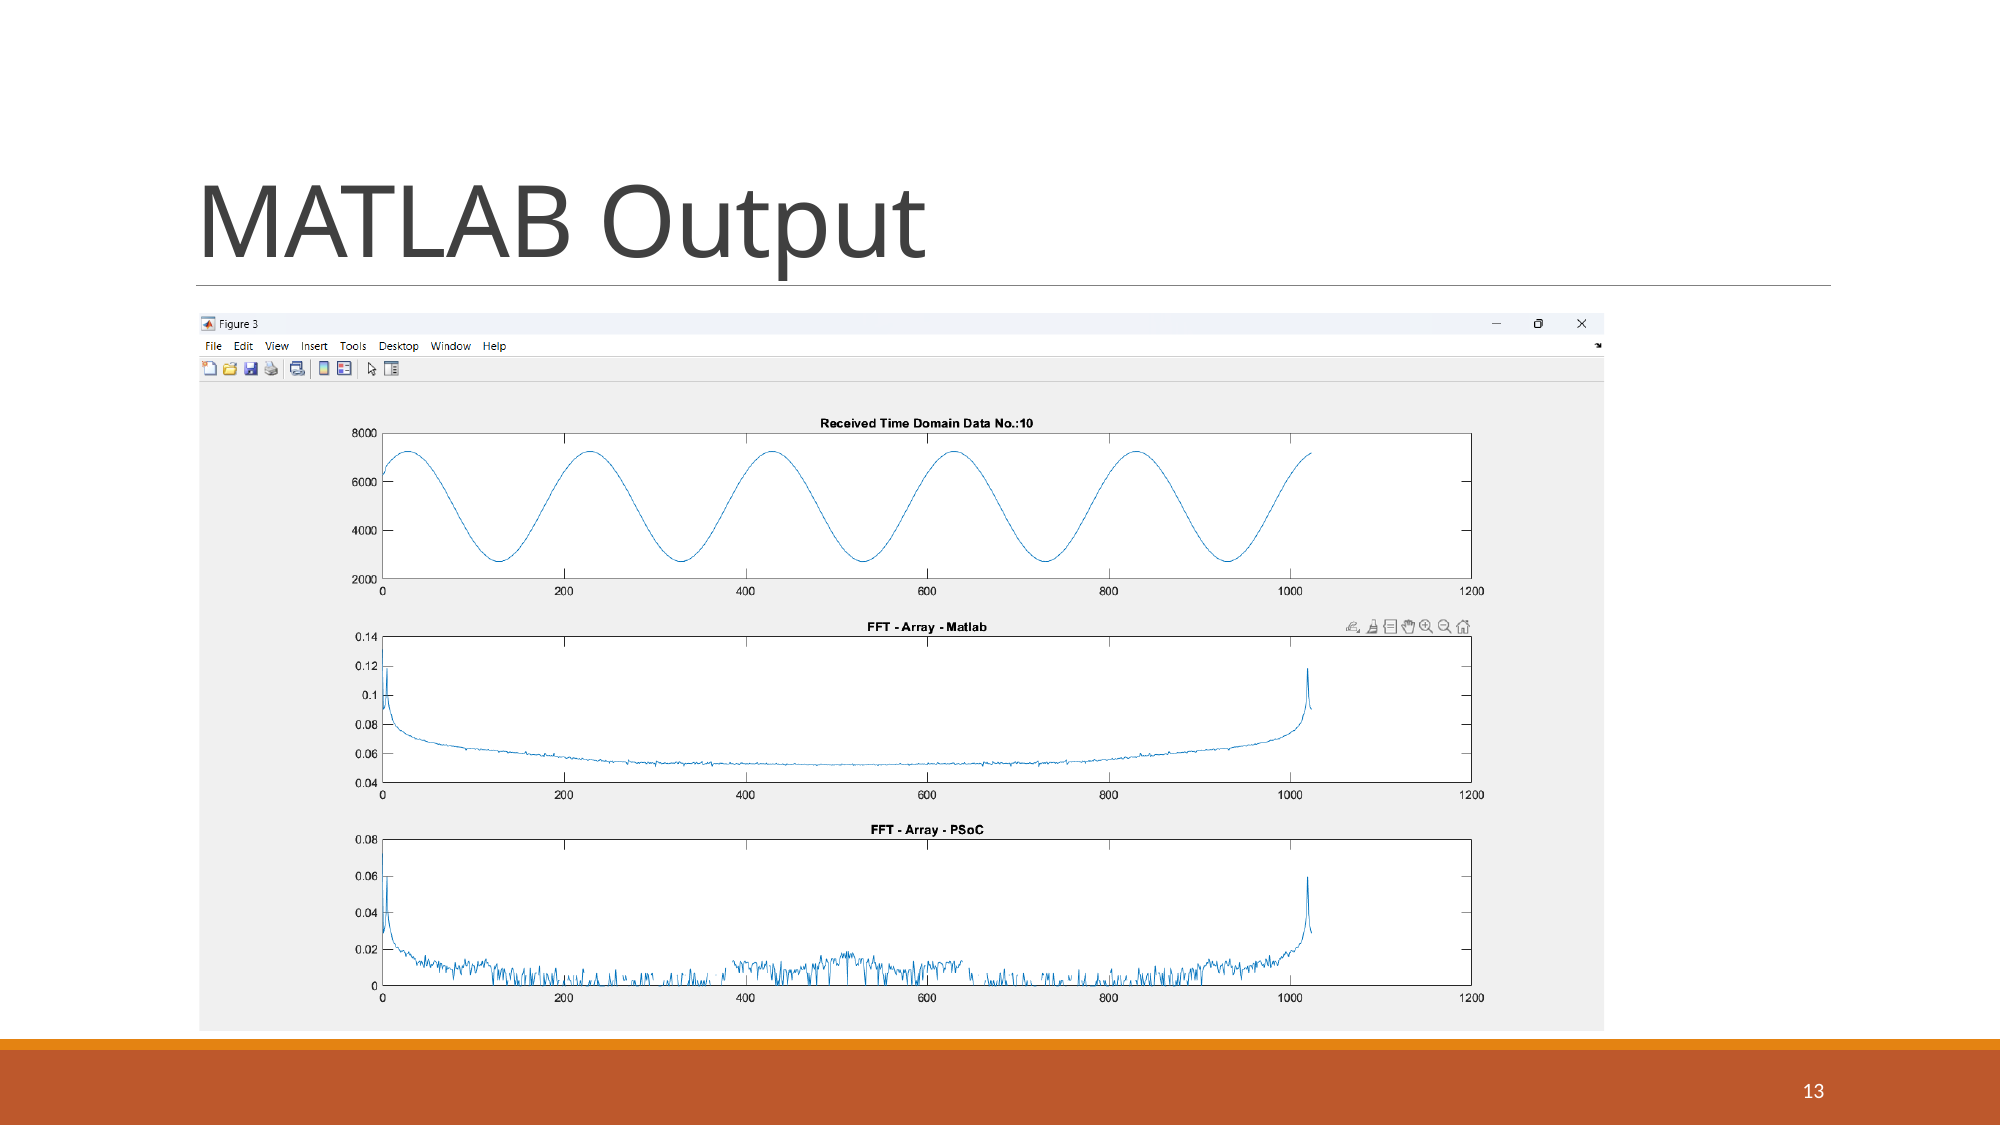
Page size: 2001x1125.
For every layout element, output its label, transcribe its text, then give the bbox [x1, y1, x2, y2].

title MATLAB Output [180, 47, 1830, 285]
slide_number 13 [1624, 1059, 1840, 1120]
picture [198, 313, 1605, 1032]
